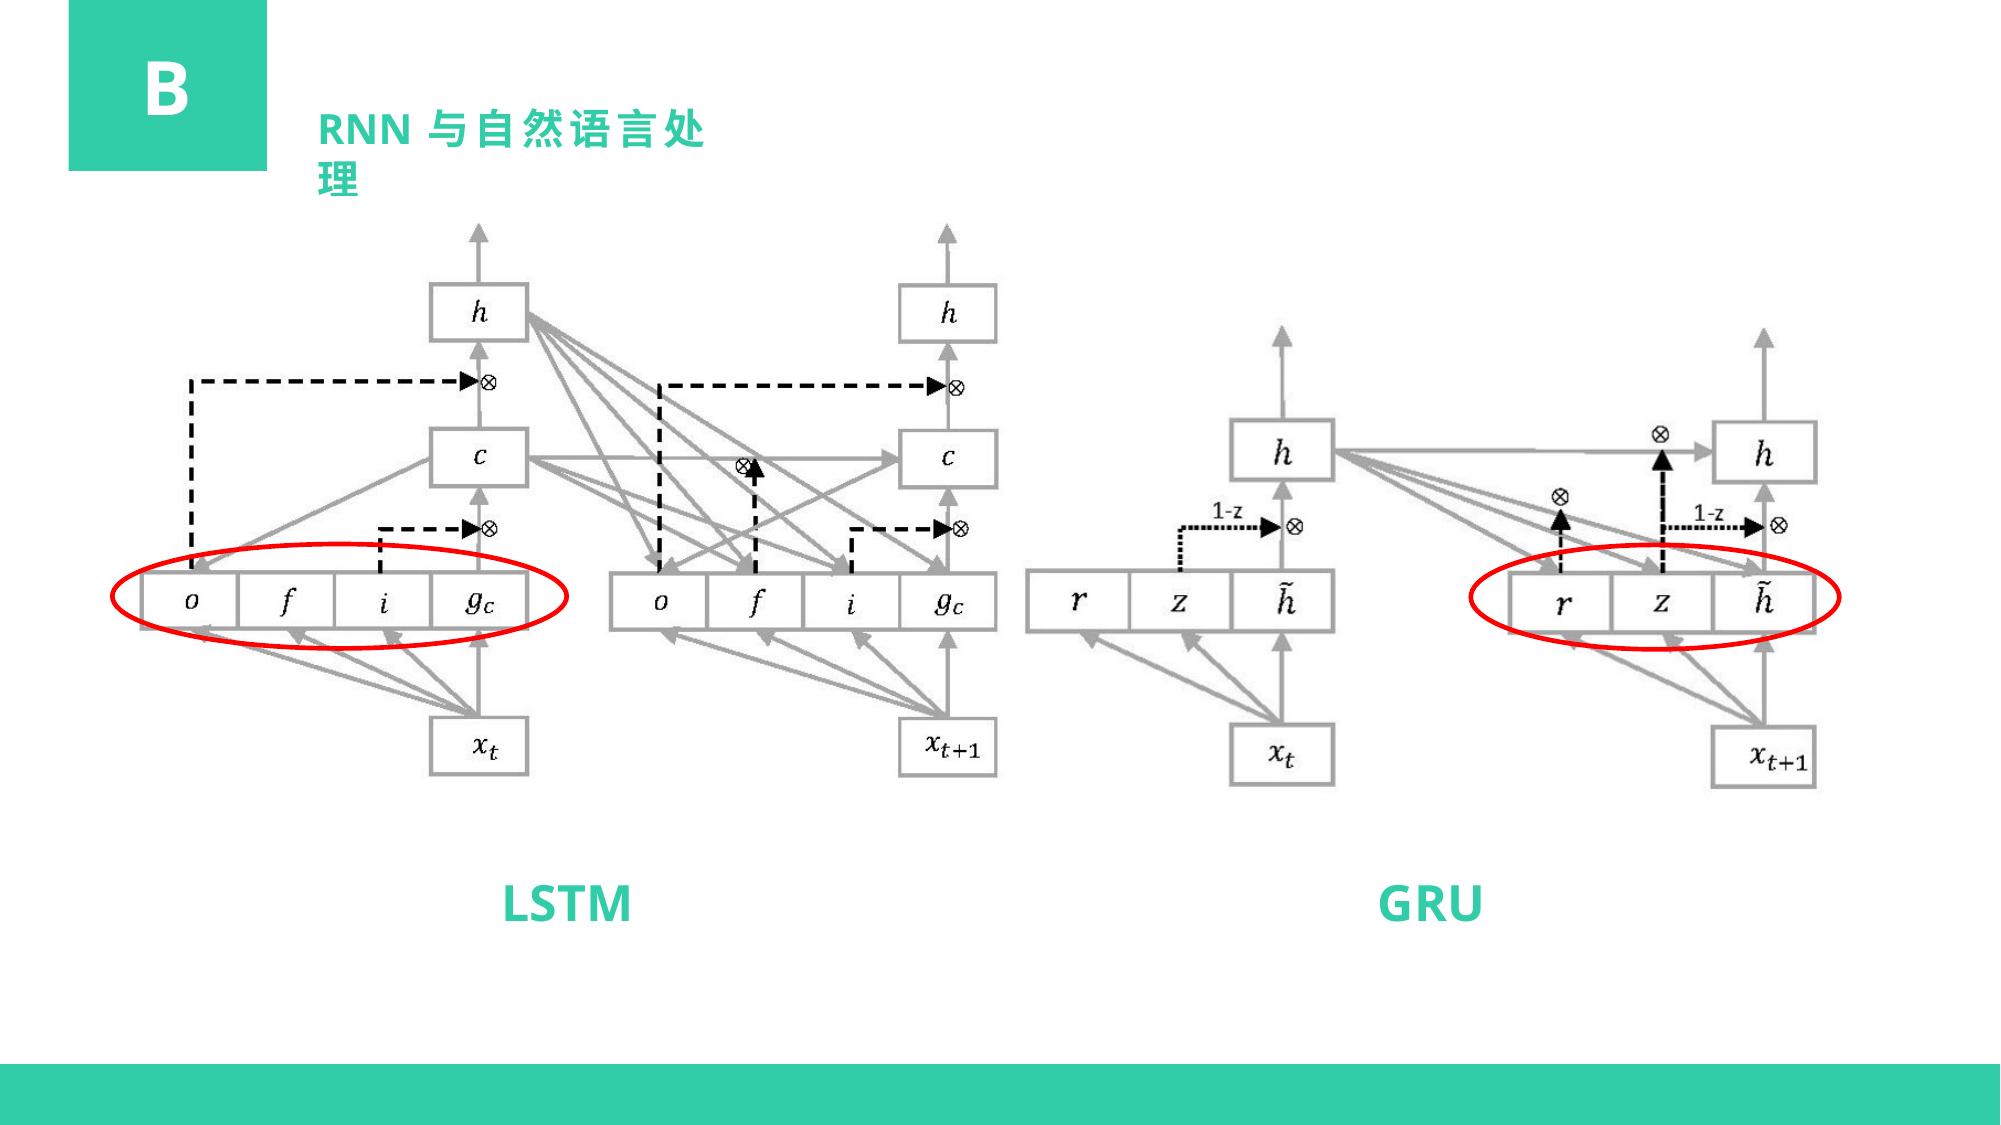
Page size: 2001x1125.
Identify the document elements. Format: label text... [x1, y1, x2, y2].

picture [112, 195, 1840, 824]
text_box GRU [1370, 864, 1493, 939]
text_box B [133, 33, 200, 138]
text_box LSTM [494, 864, 642, 939]
text_box RNN与自然语言处理 [309, 95, 713, 161]
text_box [68, 0, 267, 171]
